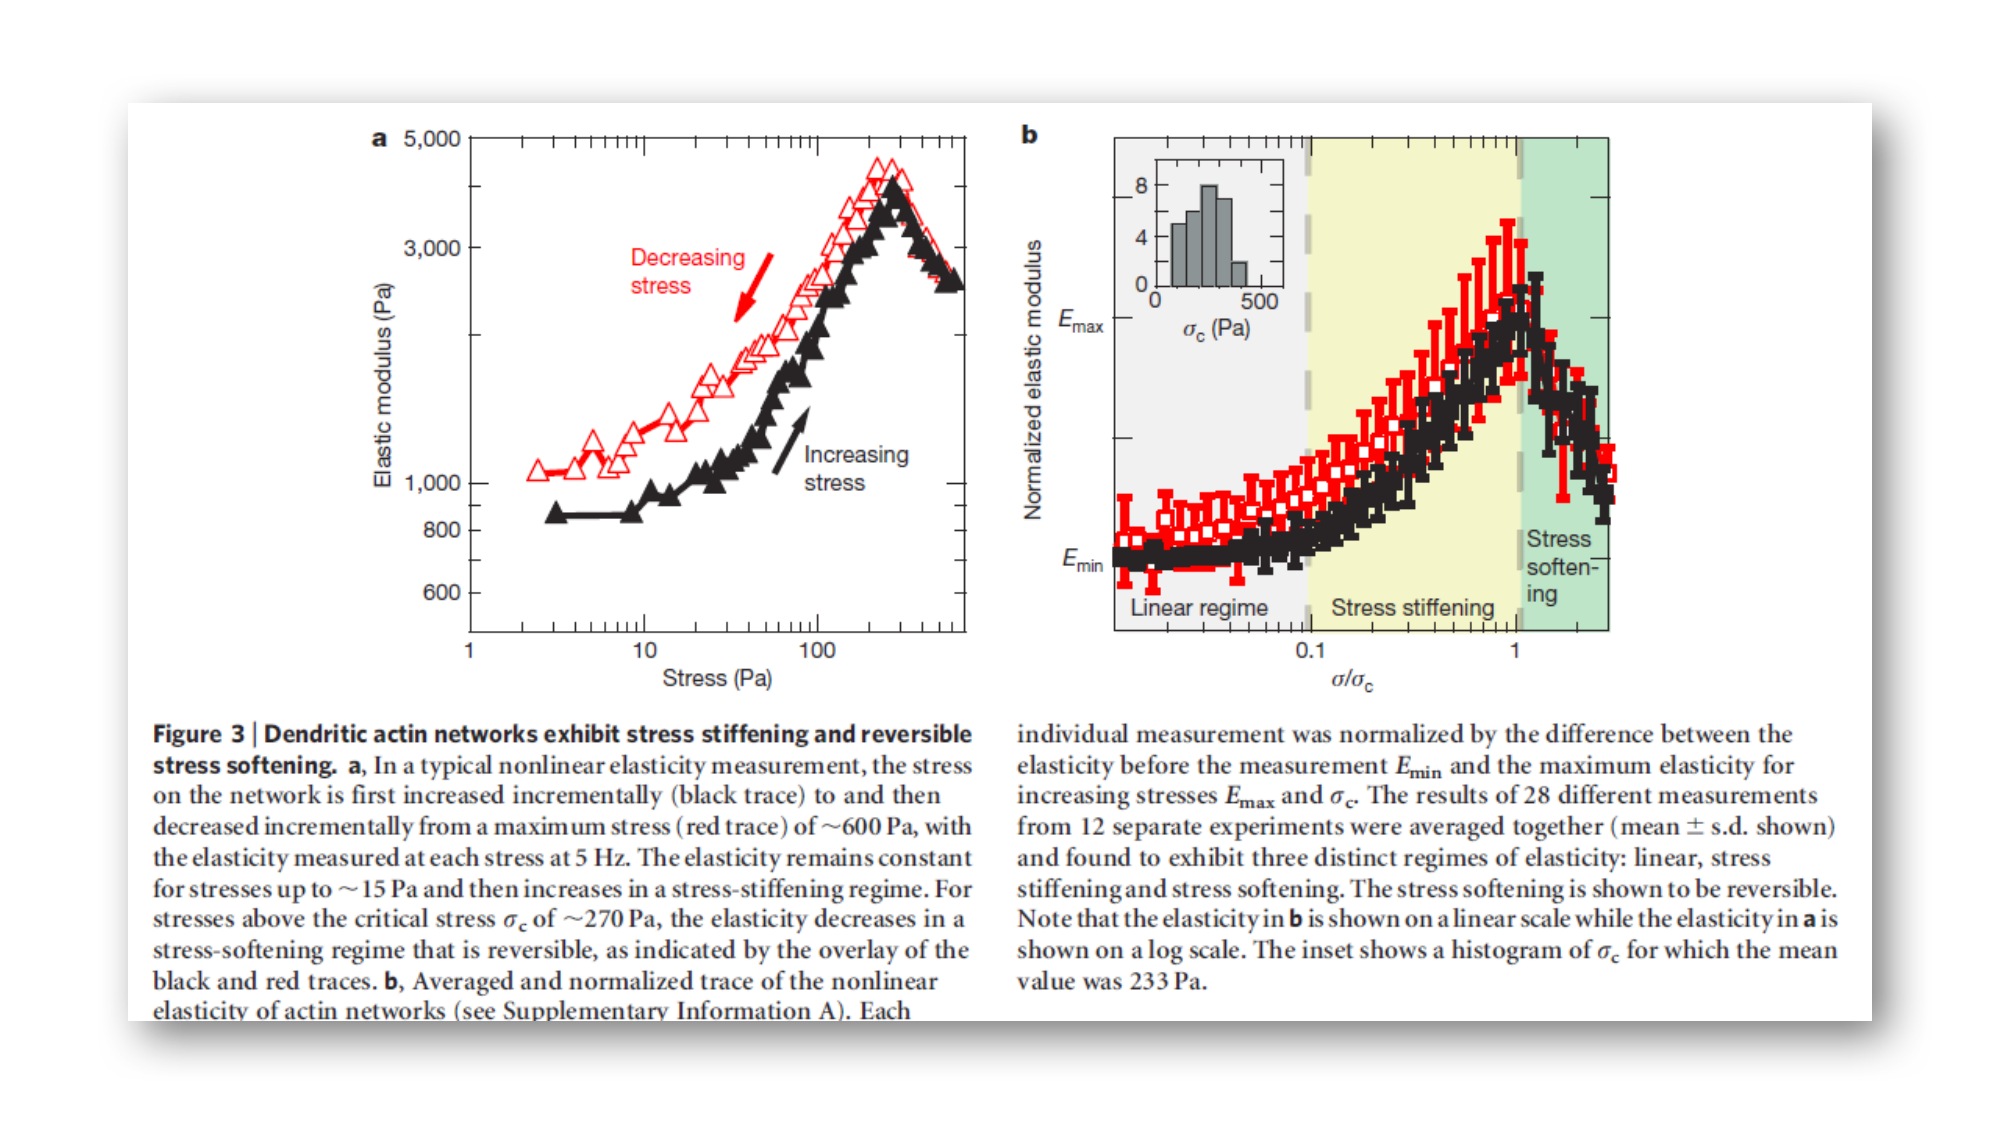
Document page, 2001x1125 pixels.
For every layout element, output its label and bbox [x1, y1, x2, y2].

picture [128, 103, 1872, 1022]
